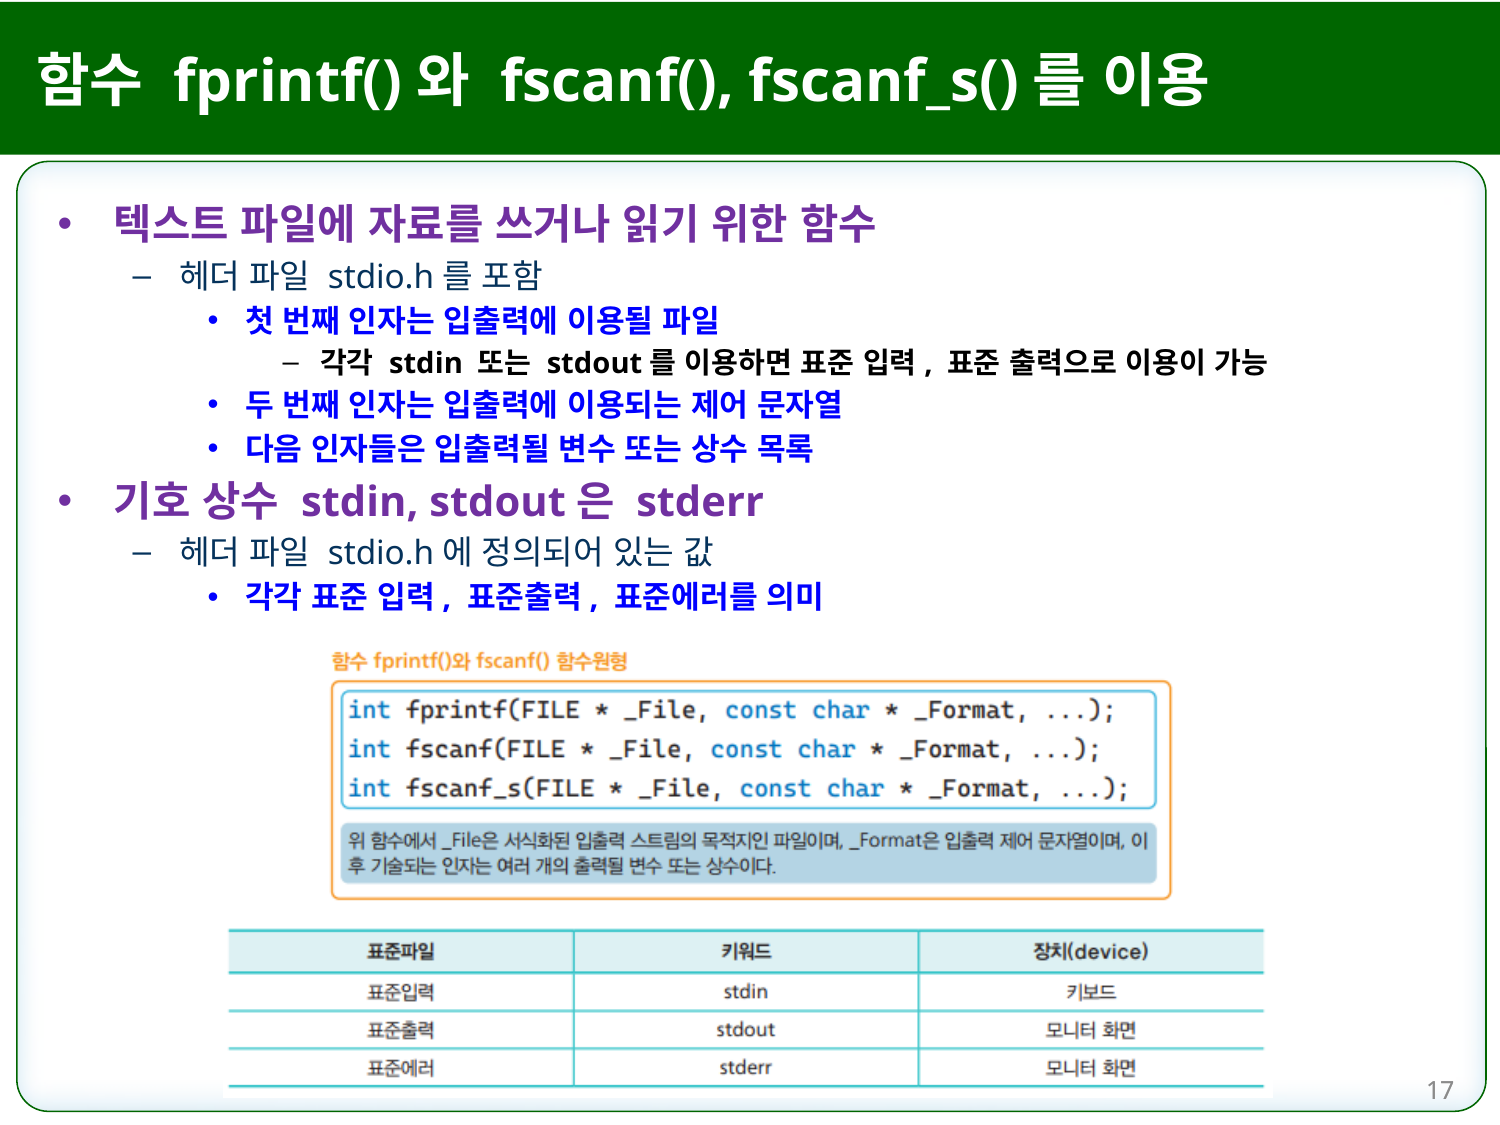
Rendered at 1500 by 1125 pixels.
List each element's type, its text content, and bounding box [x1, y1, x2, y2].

list 텍스트 파일에 자료를 쓰거나 읽기 위한 함수 헤더 파일 stdio.h를 포함 첫 번째 인자는 입출력에 이용될 파일 각각 stdin 또는 stdout를 이용하면 표준 입력, 표준 출력으로 이용이 가능 두 번째 인자는 입출력에 이용되는 제어 문자열 다음 인자들은 입출력될 변수 또는 상수 목록 기호 상수 stdin, stdout은 stderr 헤더 파일 stdio.h에 정의되어 있는 값 각각 표준 입력, 표준출력, 표준에러를 의미 [42, 190, 1454, 1065]
title 함수 fprintf()와 fscanf(), fscanf_s()를 이용 [21, 40, 1476, 115]
picture [223, 918, 1273, 1098]
picture [318, 643, 1176, 905]
slide_number 17 [1119, 1071, 1470, 1112]
